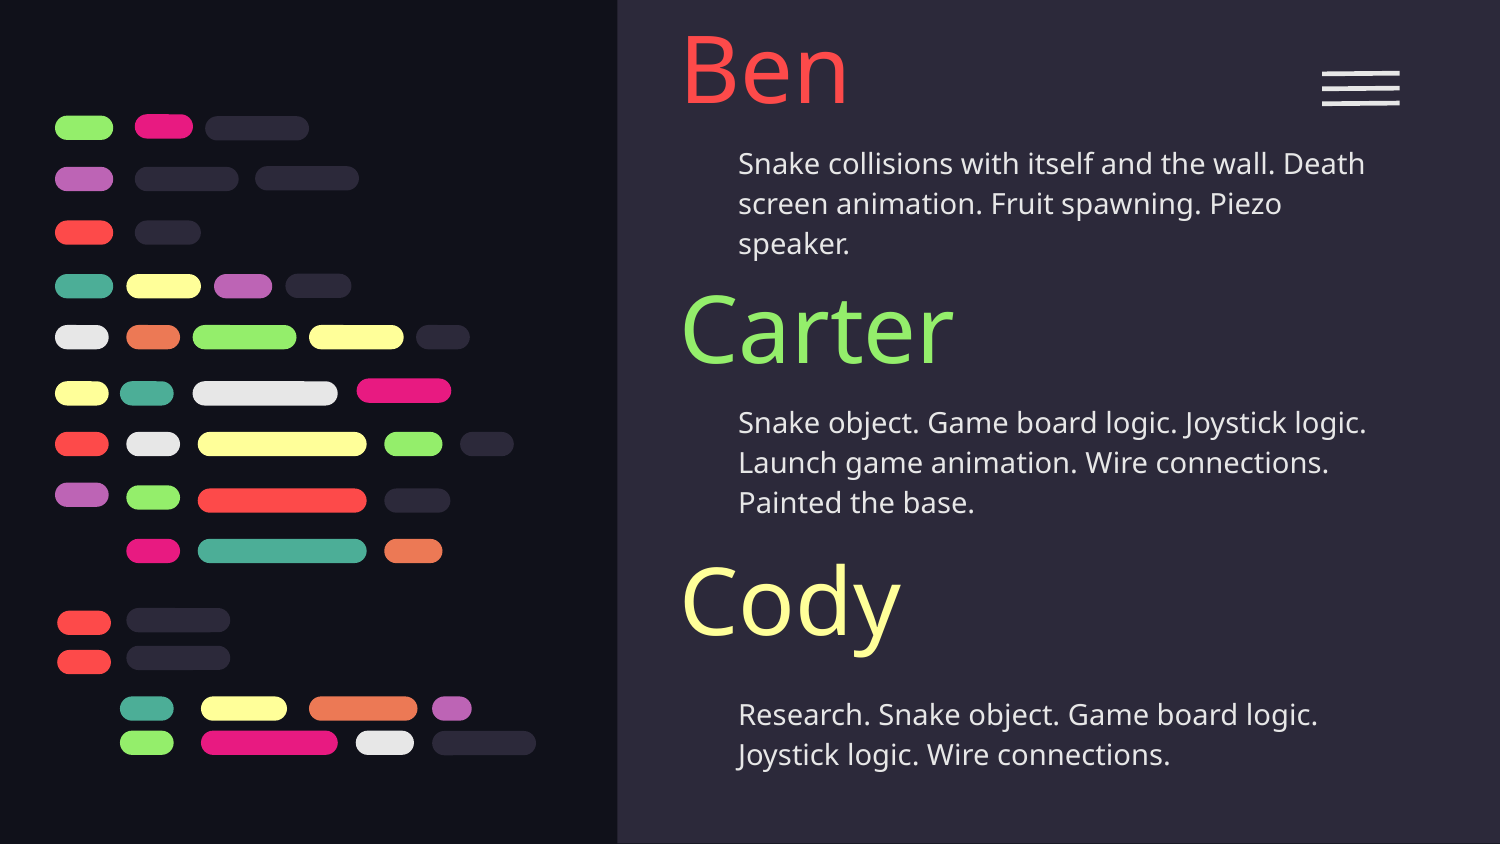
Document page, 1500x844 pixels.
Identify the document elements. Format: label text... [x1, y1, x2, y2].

subtitle Research. Snake object. Game board logic. Joystick logic. Wire connections. [723, 682, 1383, 781]
subtitle Snake object. Game board logic. Joystick logic. Launch game animation. Wire connections. Painted the base. [723, 410, 1383, 509]
title Carter [664, 262, 1325, 389]
title Ben [664, 3, 1325, 130]
title Cody [664, 534, 1325, 661]
subtitle Snake collisions with itself and the wall. Death screen animation. Fruit spawning. Piezo speaker. [723, 150, 1383, 250]
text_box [54, 113, 537, 756]
